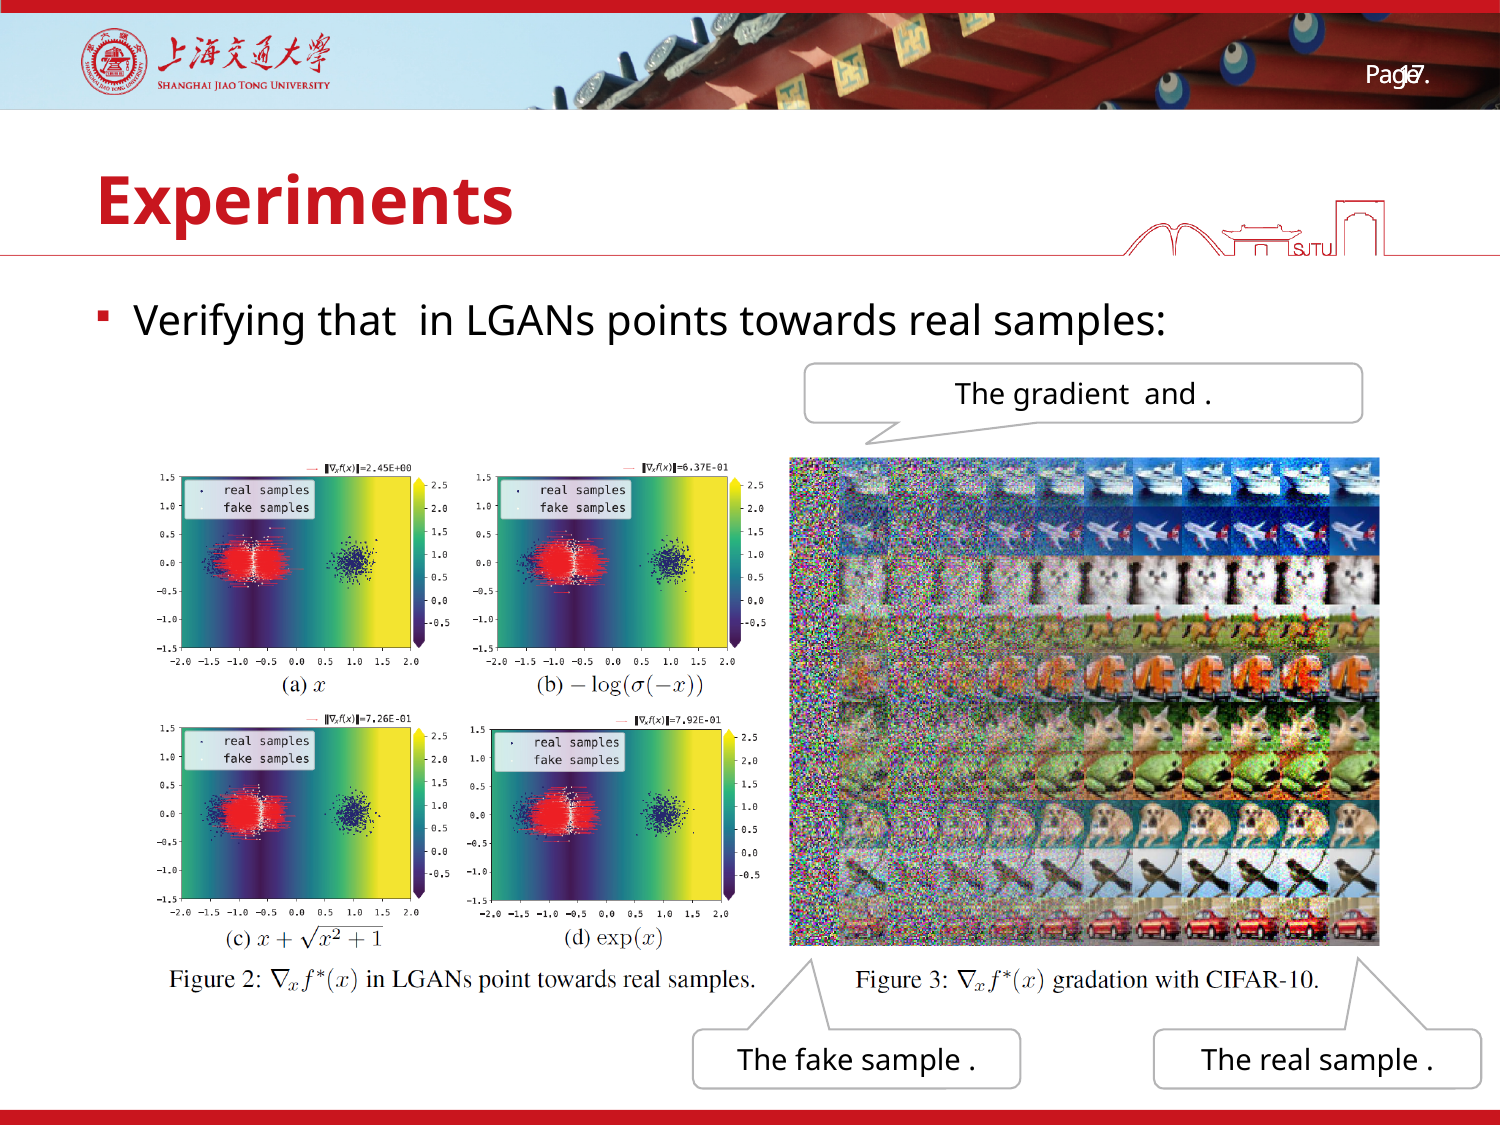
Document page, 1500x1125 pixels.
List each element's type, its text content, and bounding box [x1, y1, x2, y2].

picture [0, 0, 1500, 110]
title Experiments [81, 160, 1455, 255]
picture [148, 450, 1386, 997]
picture [0, 200, 1500, 256]
